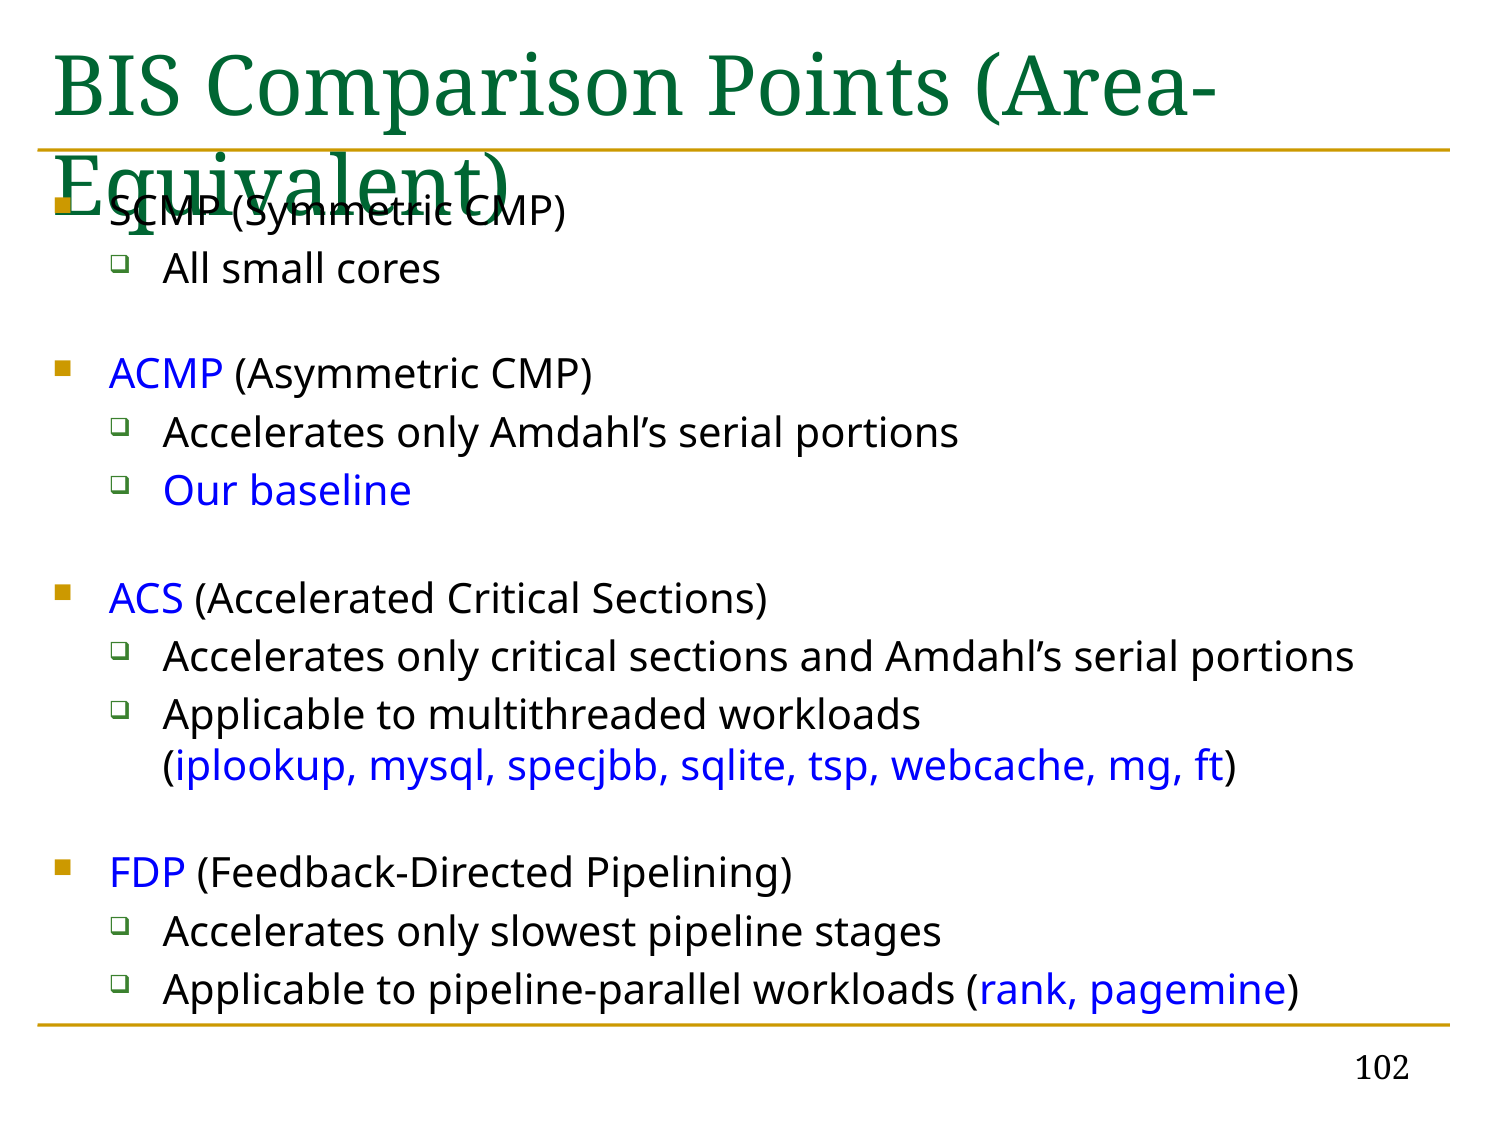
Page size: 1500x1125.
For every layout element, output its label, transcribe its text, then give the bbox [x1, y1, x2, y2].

list SCMP (Symmetric CMP) All small cores ACMP (Asymmetric CMP) Accelerates only Amdahl’s serial portions Our baseline ACS (Accelerated Critical Sections) Accelerates only critical sections and Amdahl’s serial portions Applicable to multithreaded workloads (iplookup, mysql, specjbb, sqlite, tsp, webcache, mg, ft) FDP (Feedback-Directed Pipelining) Accelerates only slowest pipeline stages Applicable to pipeline-parallel workloads (rank, pagemine) [37, 176, 1450, 1009]
slide_number 102 [1074, 1023, 1426, 1100]
title BIS Comparison Points (Area-Equivalent) [37, 24, 1450, 149]
